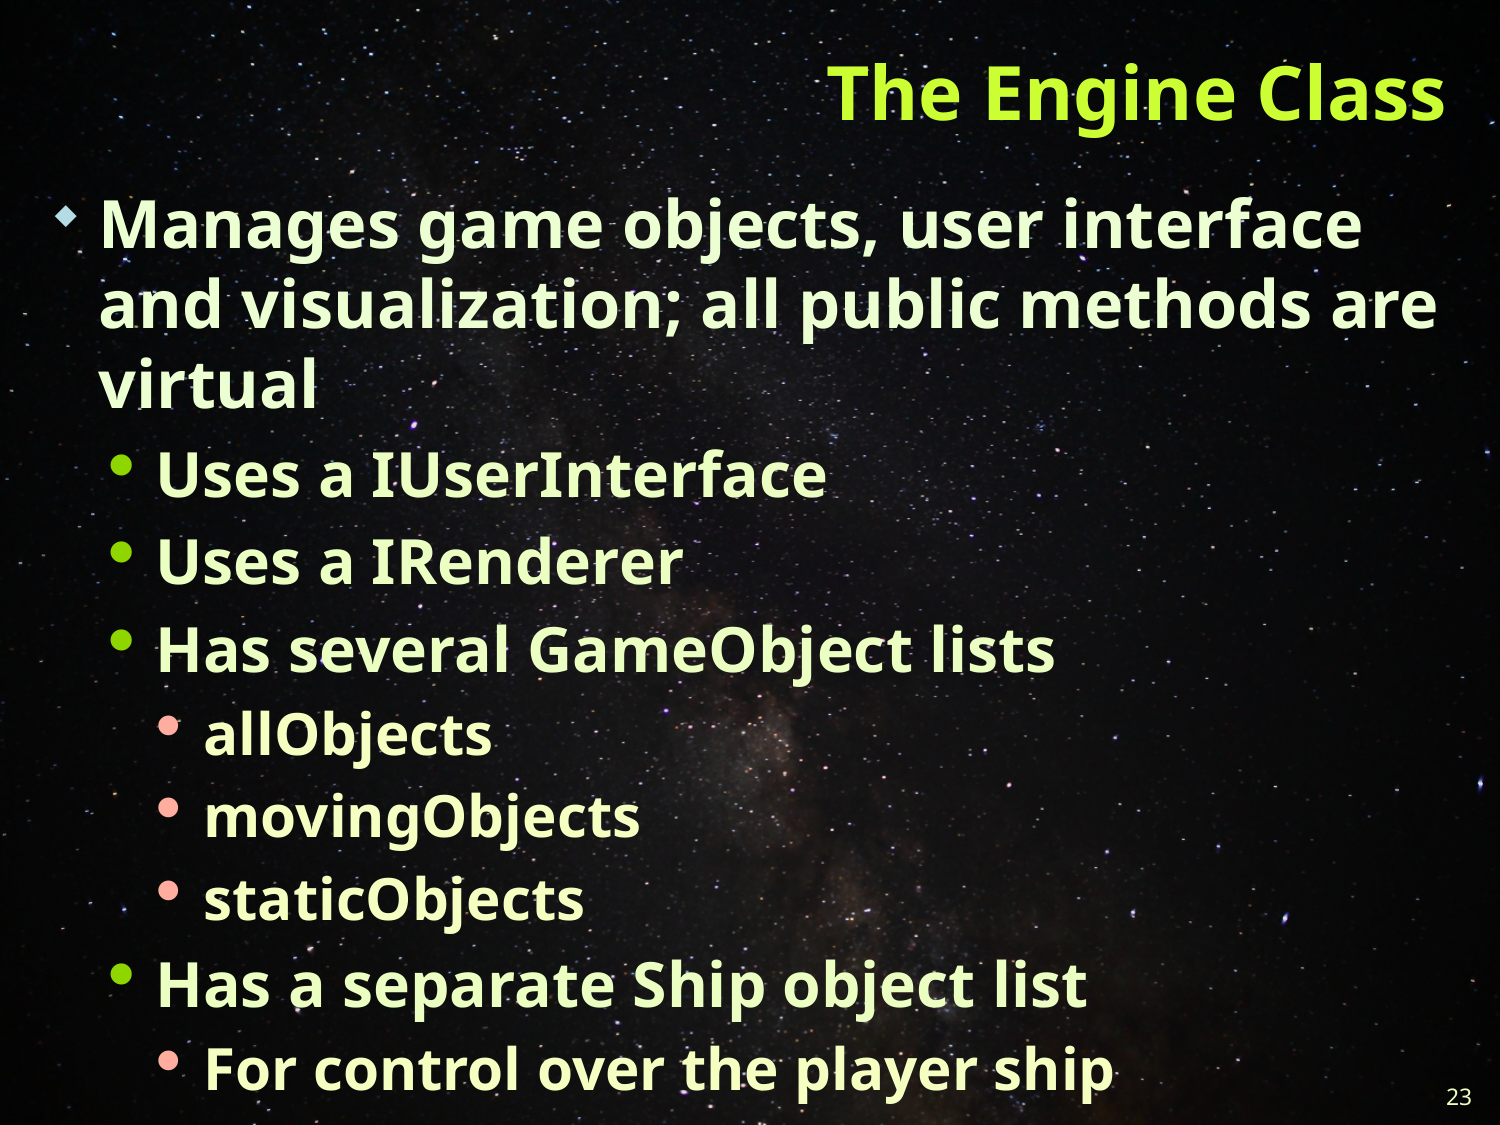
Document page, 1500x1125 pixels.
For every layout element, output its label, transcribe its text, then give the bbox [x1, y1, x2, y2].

list Manages game objects, user interface and visualization; all public methods are virtual Uses a IUserInterface Uses a IRenderer Has several GameObject lists allObjects movingObjects staticObjects Has a separate Ship object list For control over the player ship Has methods for controlling the Ship [37, 174, 1463, 1113]
picture [0, 0, 1500, 1125]
title The Engine Class [200, 24, 1463, 163]
text_box 23 [1412, 1074, 1488, 1113]
